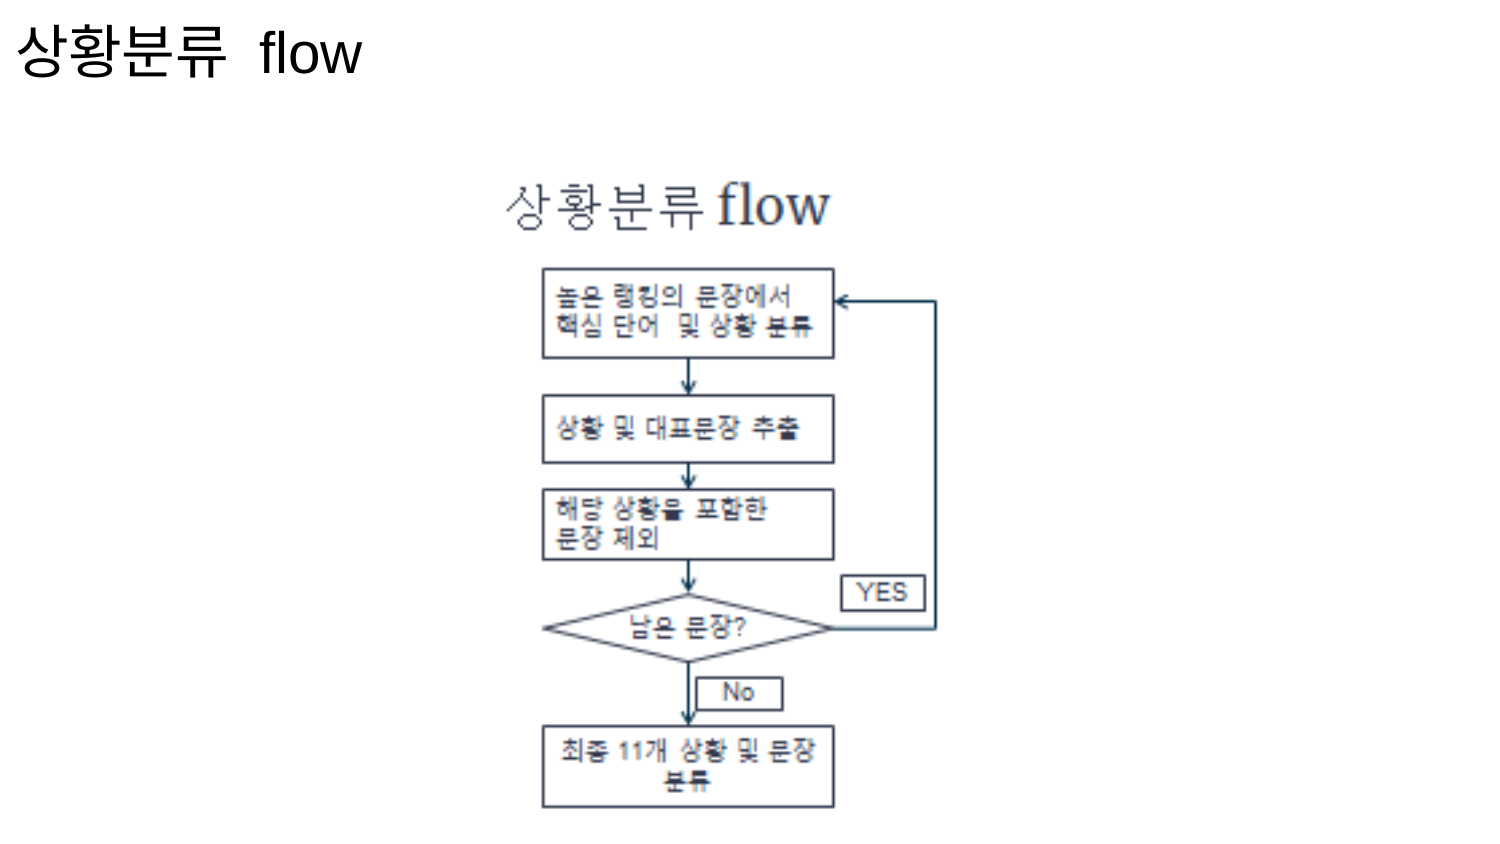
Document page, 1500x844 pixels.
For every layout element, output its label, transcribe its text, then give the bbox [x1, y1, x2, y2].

picture [24, 118, 1314, 844]
title 상황분류 flow [0, 0, 1398, 94]
